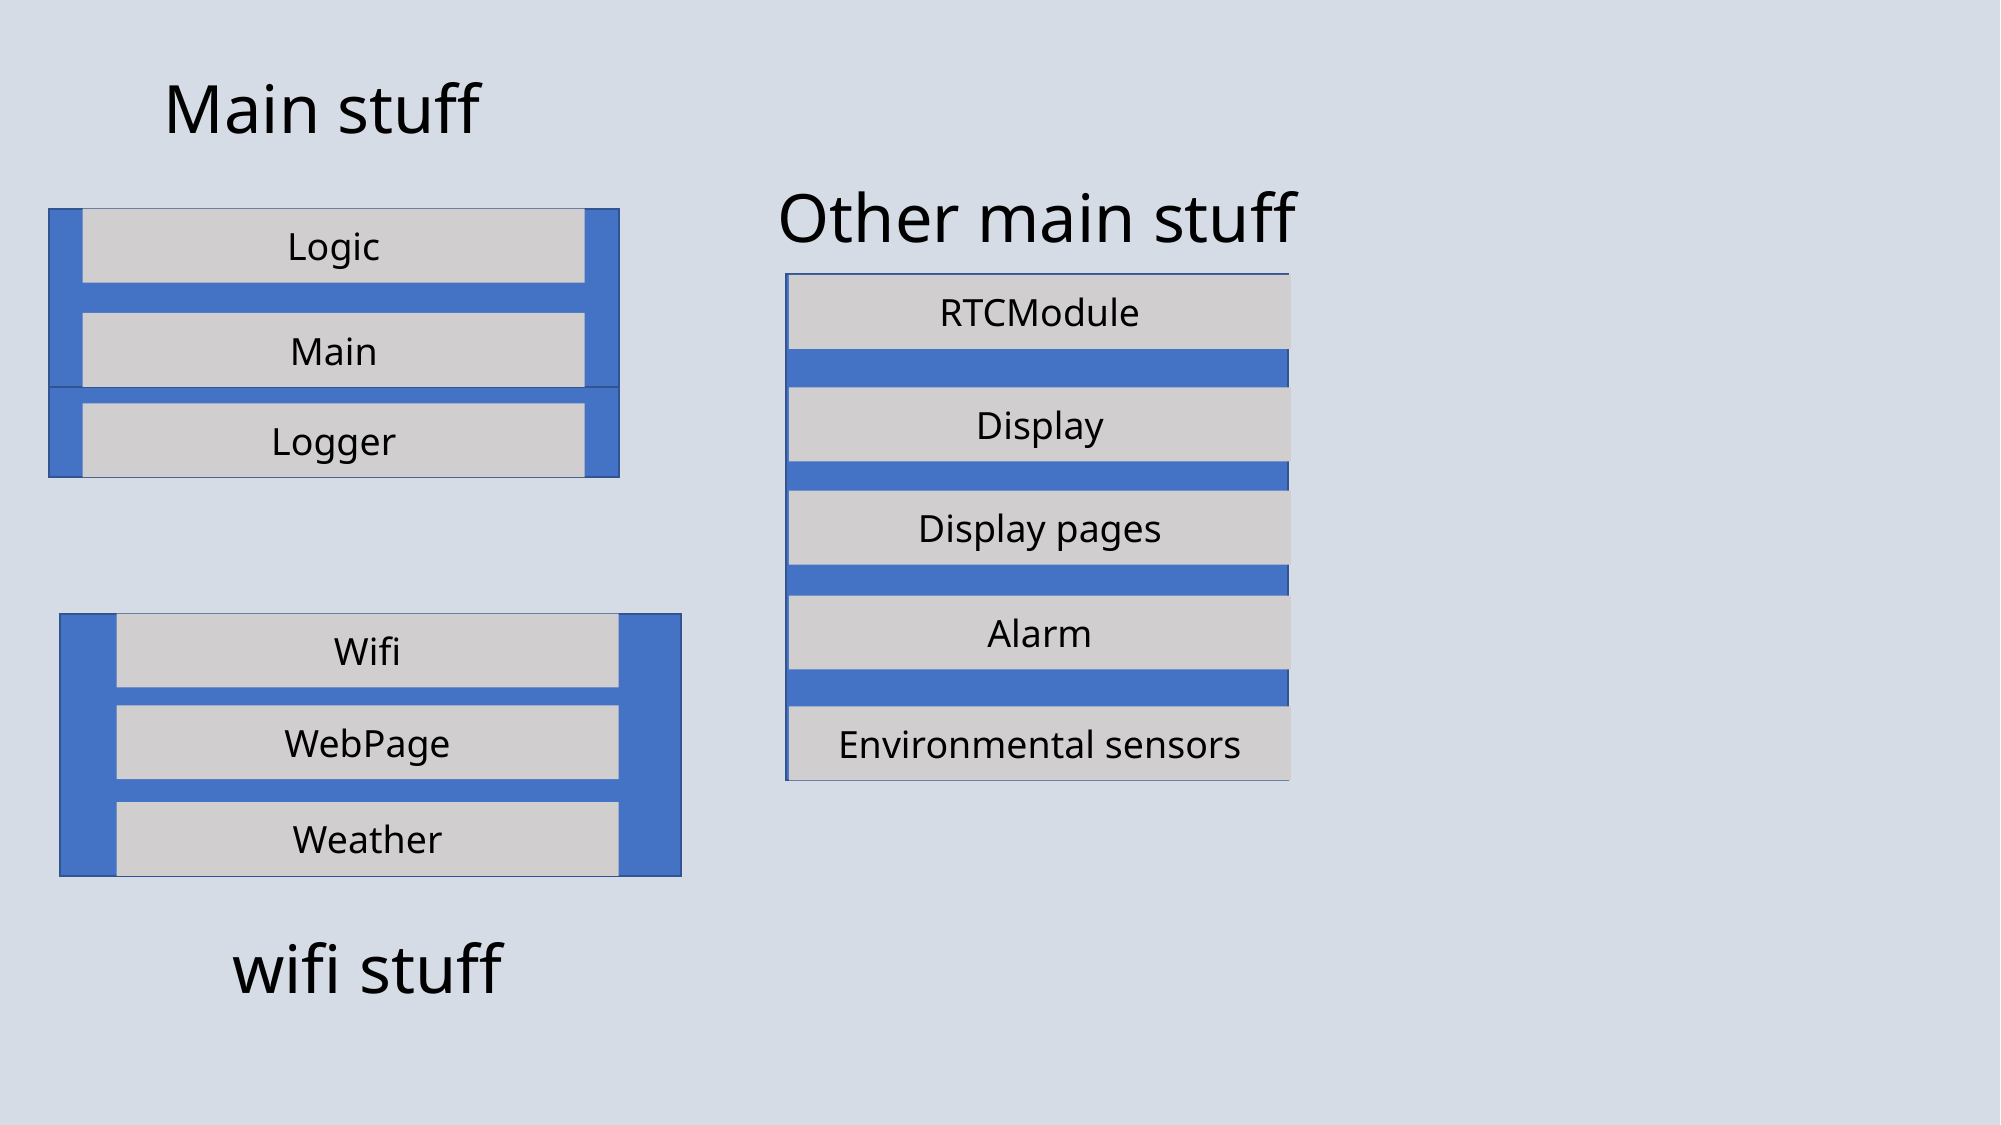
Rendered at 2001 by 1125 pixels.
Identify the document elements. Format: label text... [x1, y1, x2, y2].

text_box Display [788, 386, 1292, 462]
text_box [48, 208, 620, 388]
text_box Main [82, 312, 586, 388]
text_box RTCModule [788, 274, 1292, 350]
text_box [59, 613, 682, 877]
text_box Environmental sensors [788, 705, 1292, 781]
text_box Logger [82, 402, 586, 478]
text_box Logic [82, 208, 586, 284]
text_box [48, 388, 620, 478]
text_box Wifi [116, 612, 620, 688]
text_box wifi stuff [82, 919, 653, 1015]
text_box [785, 273, 1289, 781]
text_box Main stuff [82, 59, 563, 154]
text_box Display pages [788, 490, 1292, 566]
text_box WebPage [116, 704, 620, 780]
text_box Weather [116, 801, 620, 877]
text_box Other main stuff [752, 168, 1323, 263]
text_box Alarm [788, 595, 1292, 670]
